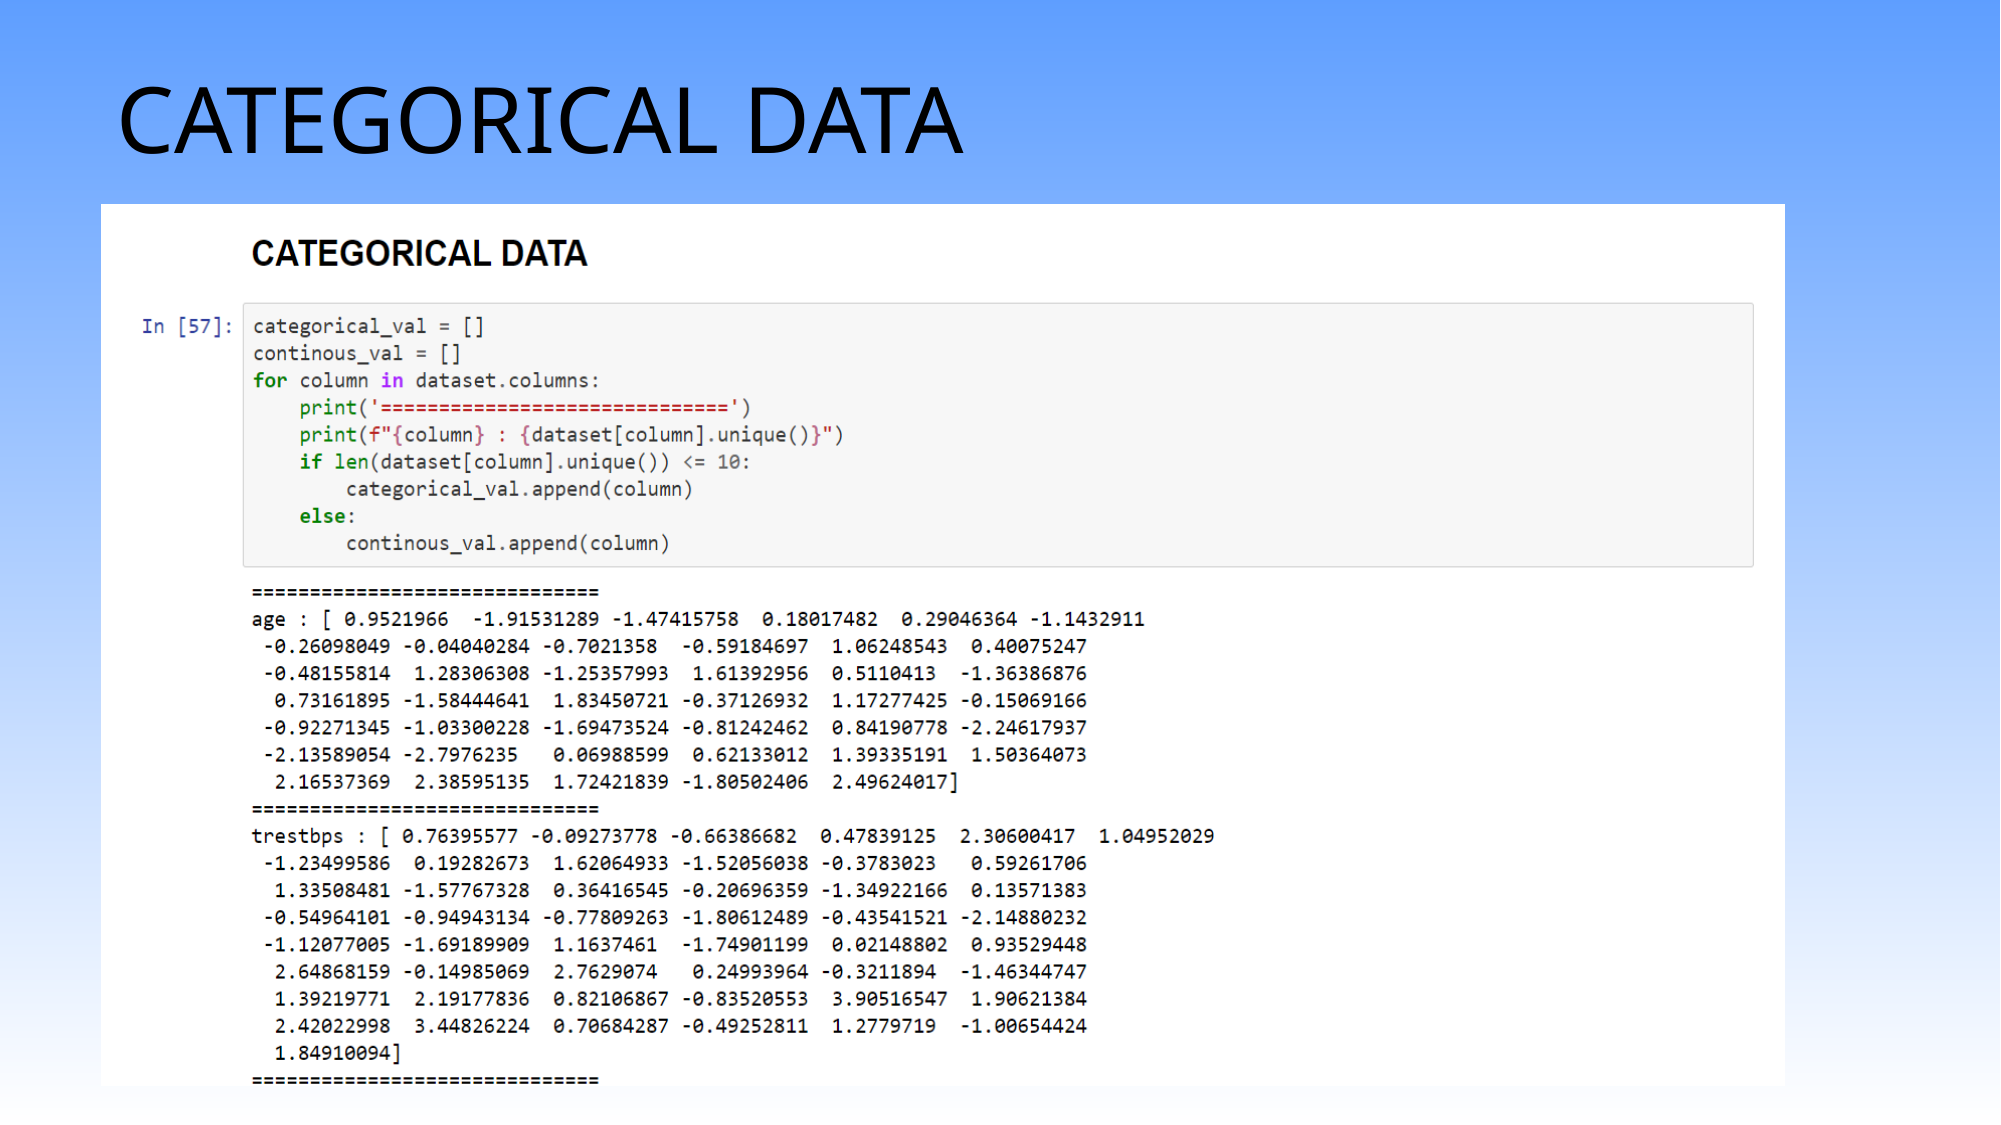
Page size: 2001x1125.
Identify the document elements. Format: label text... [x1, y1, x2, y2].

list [101, 204, 1785, 1086]
title CATEGORICAL DATA [101, 67, 1602, 204]
